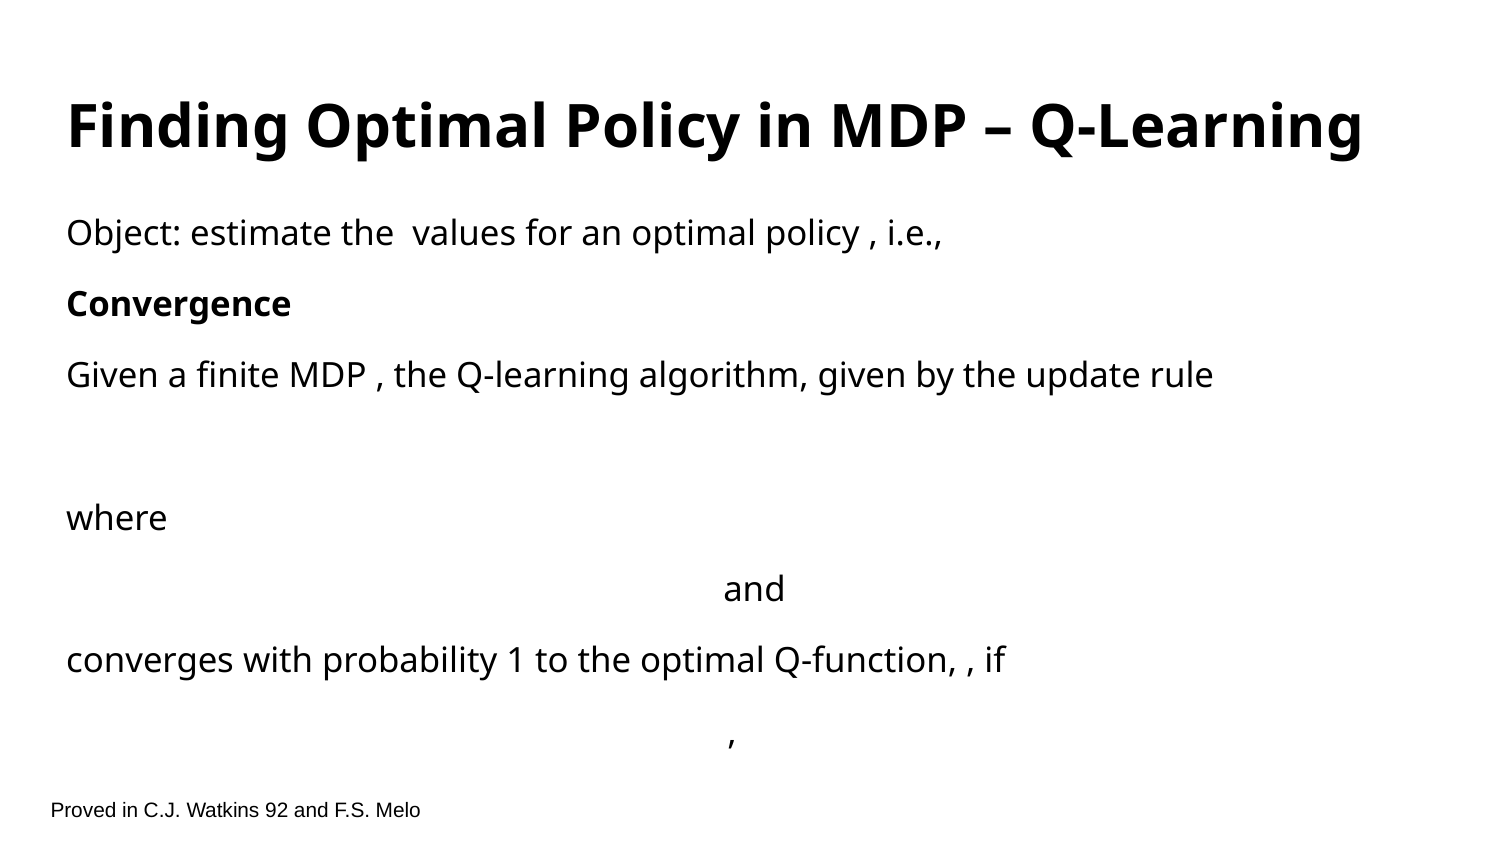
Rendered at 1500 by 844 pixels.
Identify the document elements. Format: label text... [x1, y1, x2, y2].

title Finding Optimal Policy in MDP – Q-Learning [51, 72, 1449, 176]
text_box Proved in C.J. Watkins 92 and F.S. Melo [35, 789, 1449, 830]
